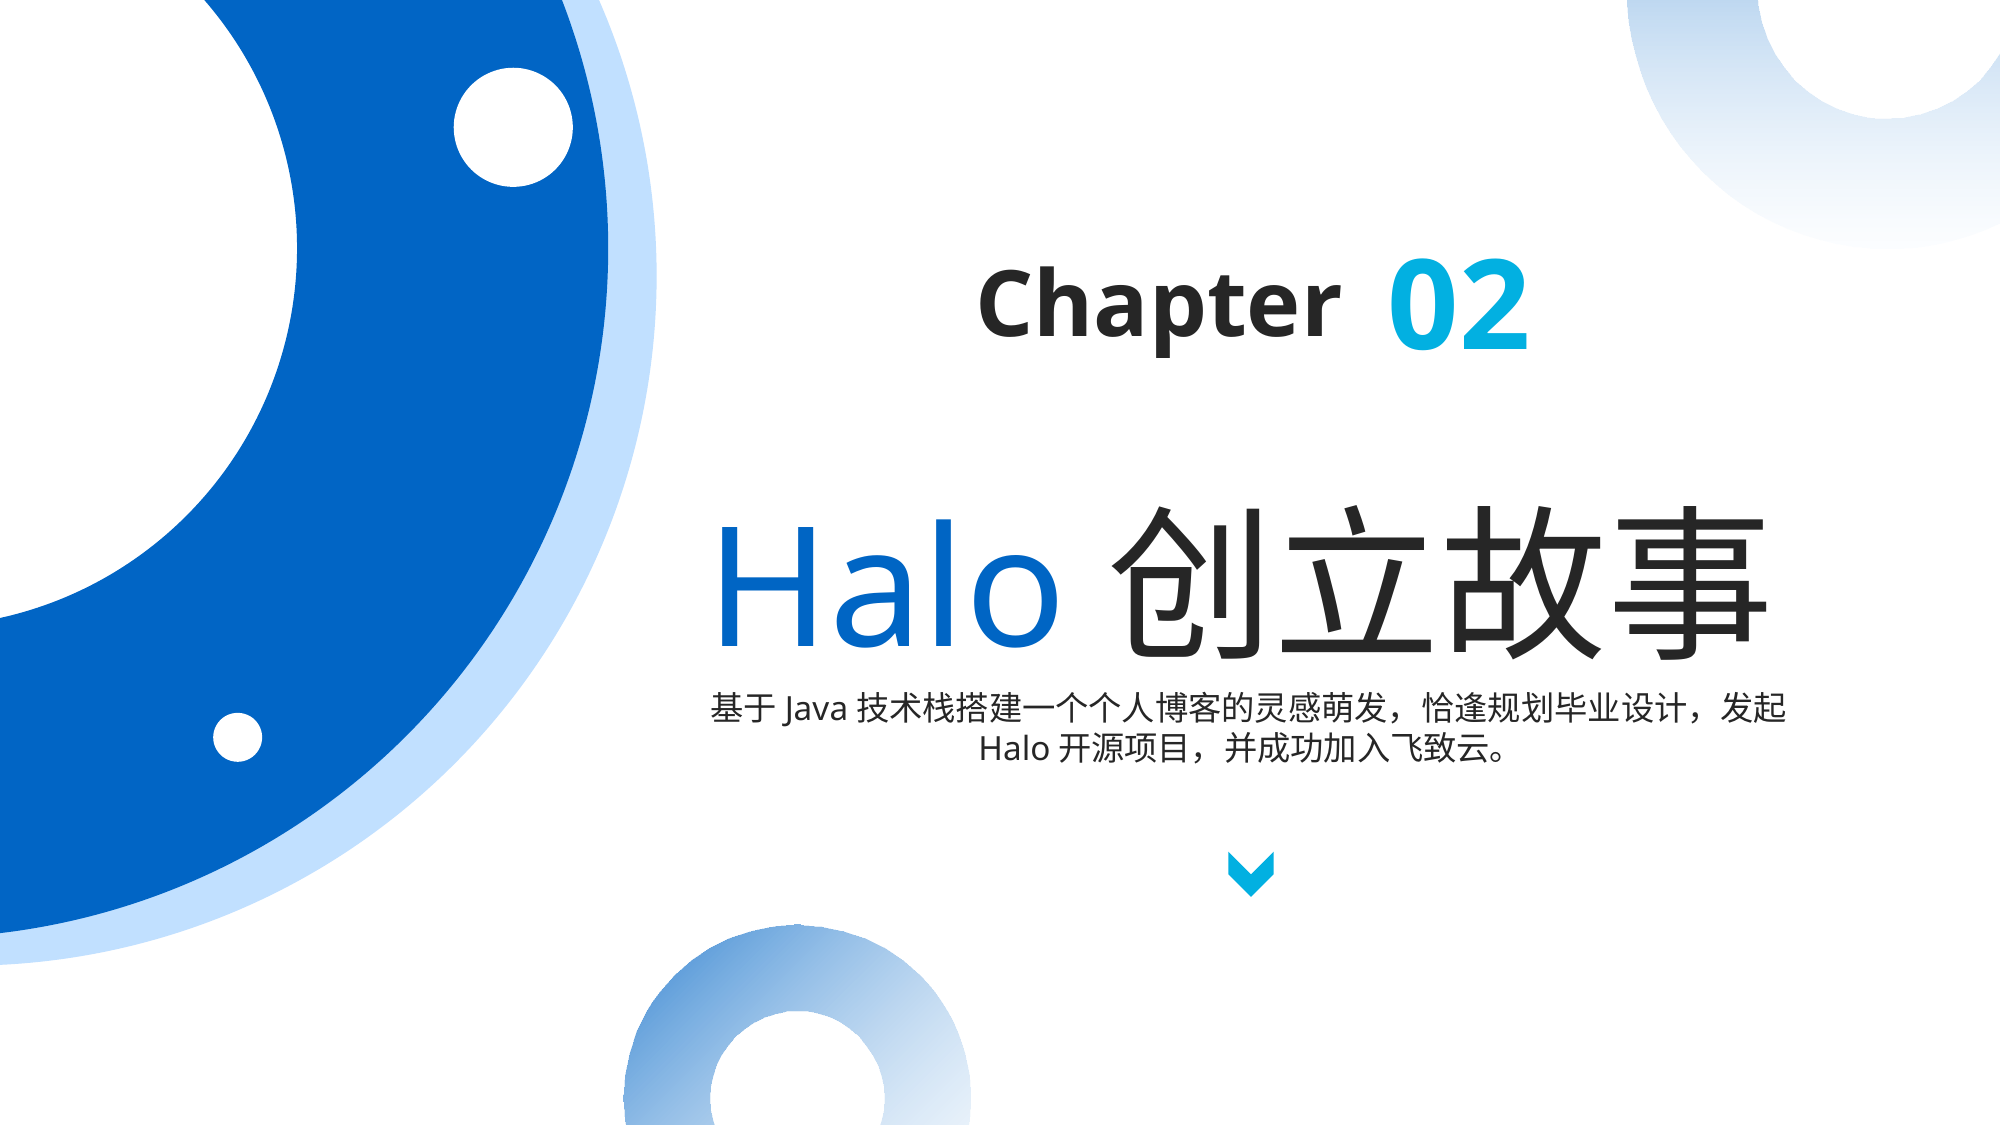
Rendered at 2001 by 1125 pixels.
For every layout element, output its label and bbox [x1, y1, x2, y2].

text_box [0, 0, 2000, 1125]
